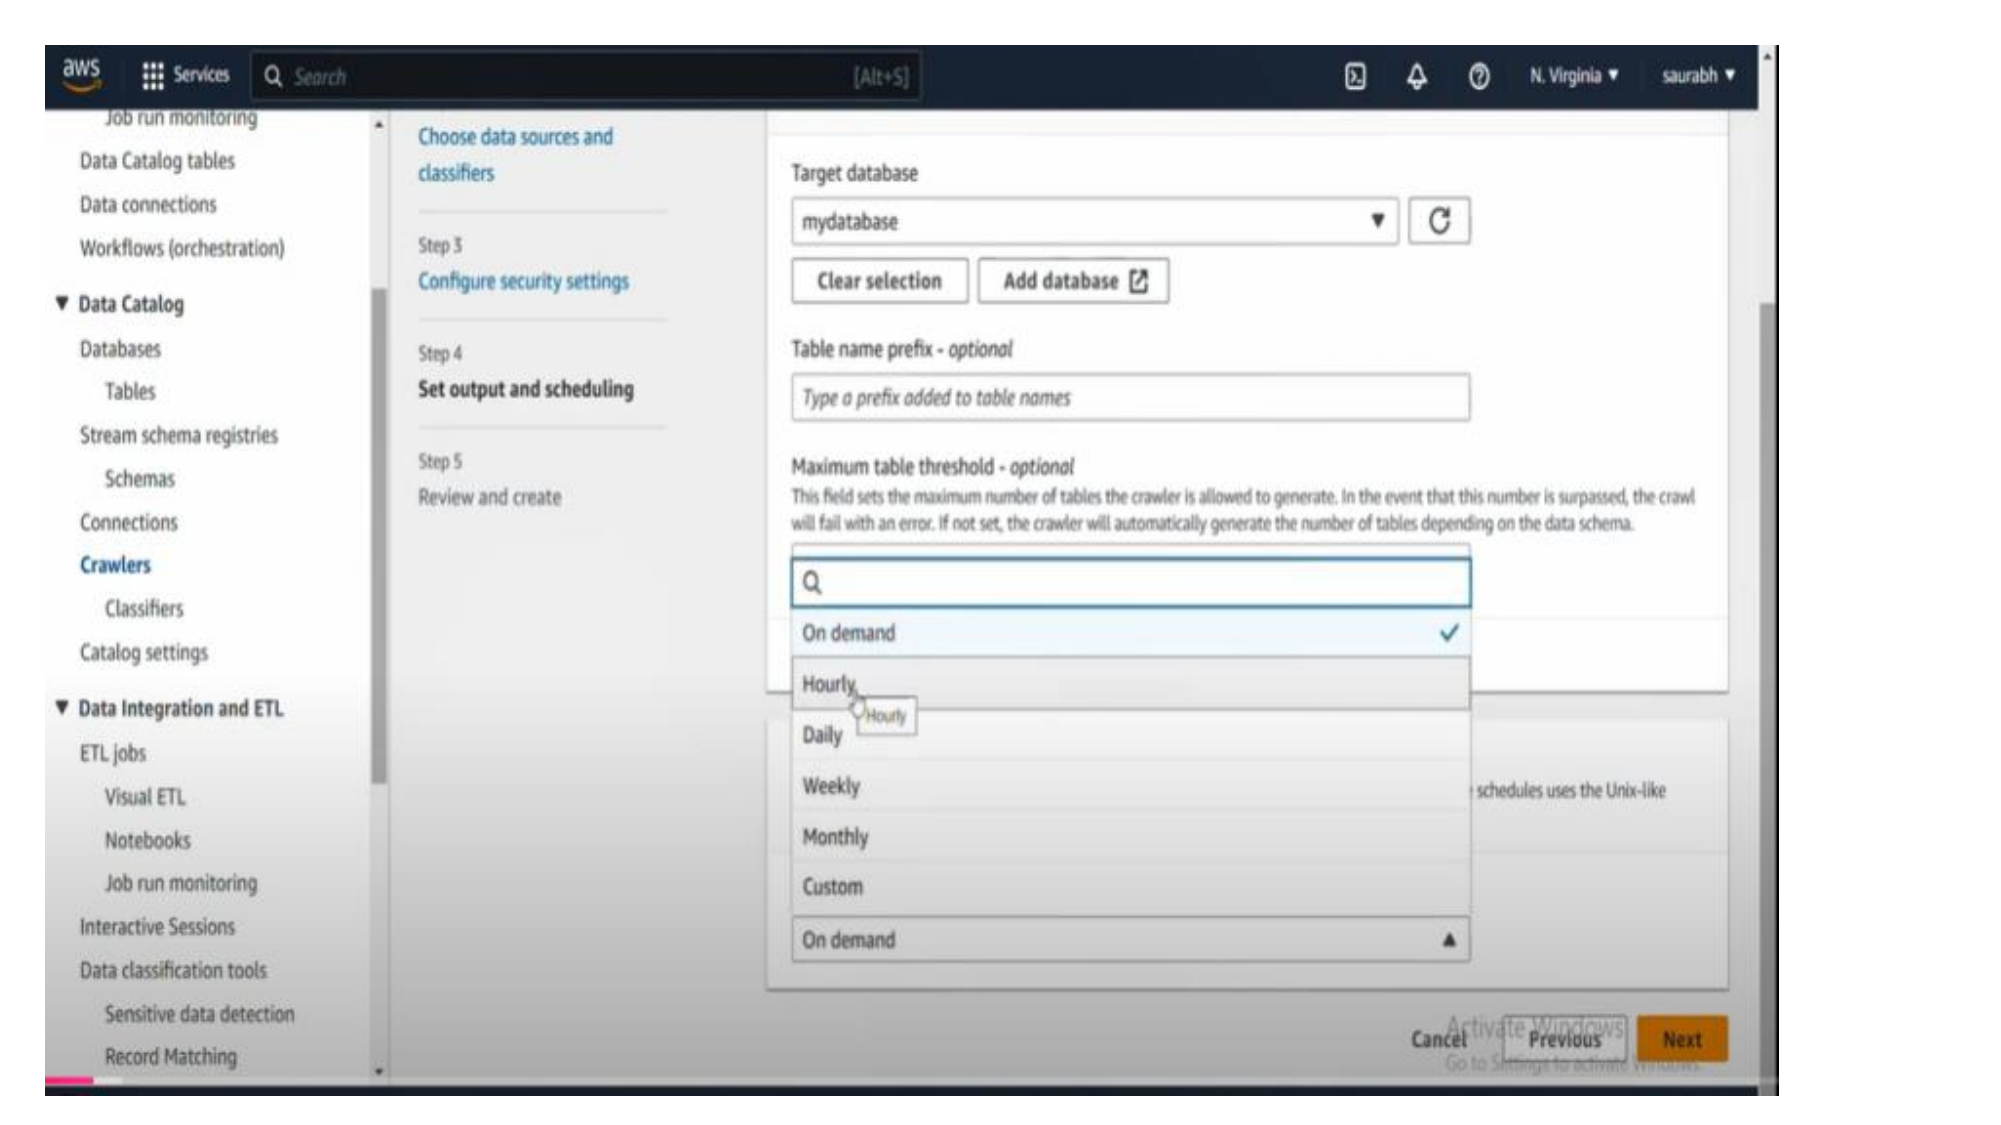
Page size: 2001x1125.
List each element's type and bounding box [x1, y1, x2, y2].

picture [45, 45, 1779, 1096]
